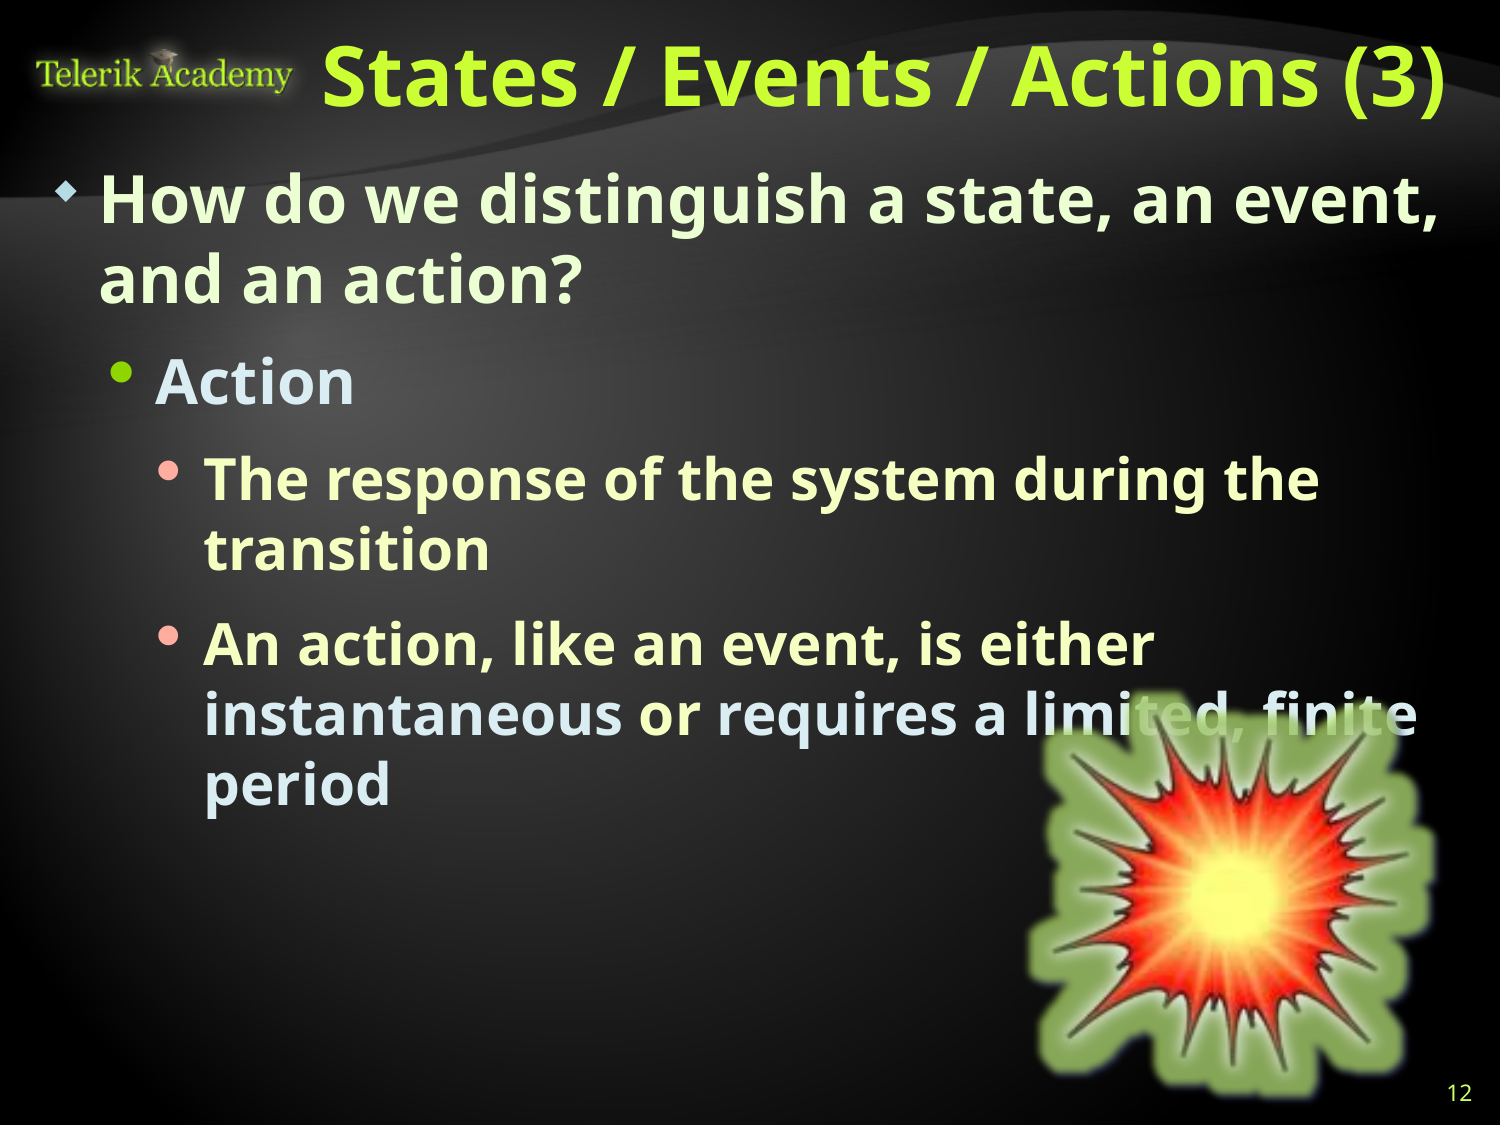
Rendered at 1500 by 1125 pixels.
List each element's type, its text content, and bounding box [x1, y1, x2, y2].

slide_number 12 [1412, 1074, 1488, 1113]
picture [0, 0, 1500, 1125]
title States / Events / Actions (3) [300, 12, 1463, 149]
list How do we distinguish a state, an event, and an action? Action The response of the system during the transition An action, like an event, is either instantaneous or requires a limited, finite period [37, 149, 1463, 1100]
